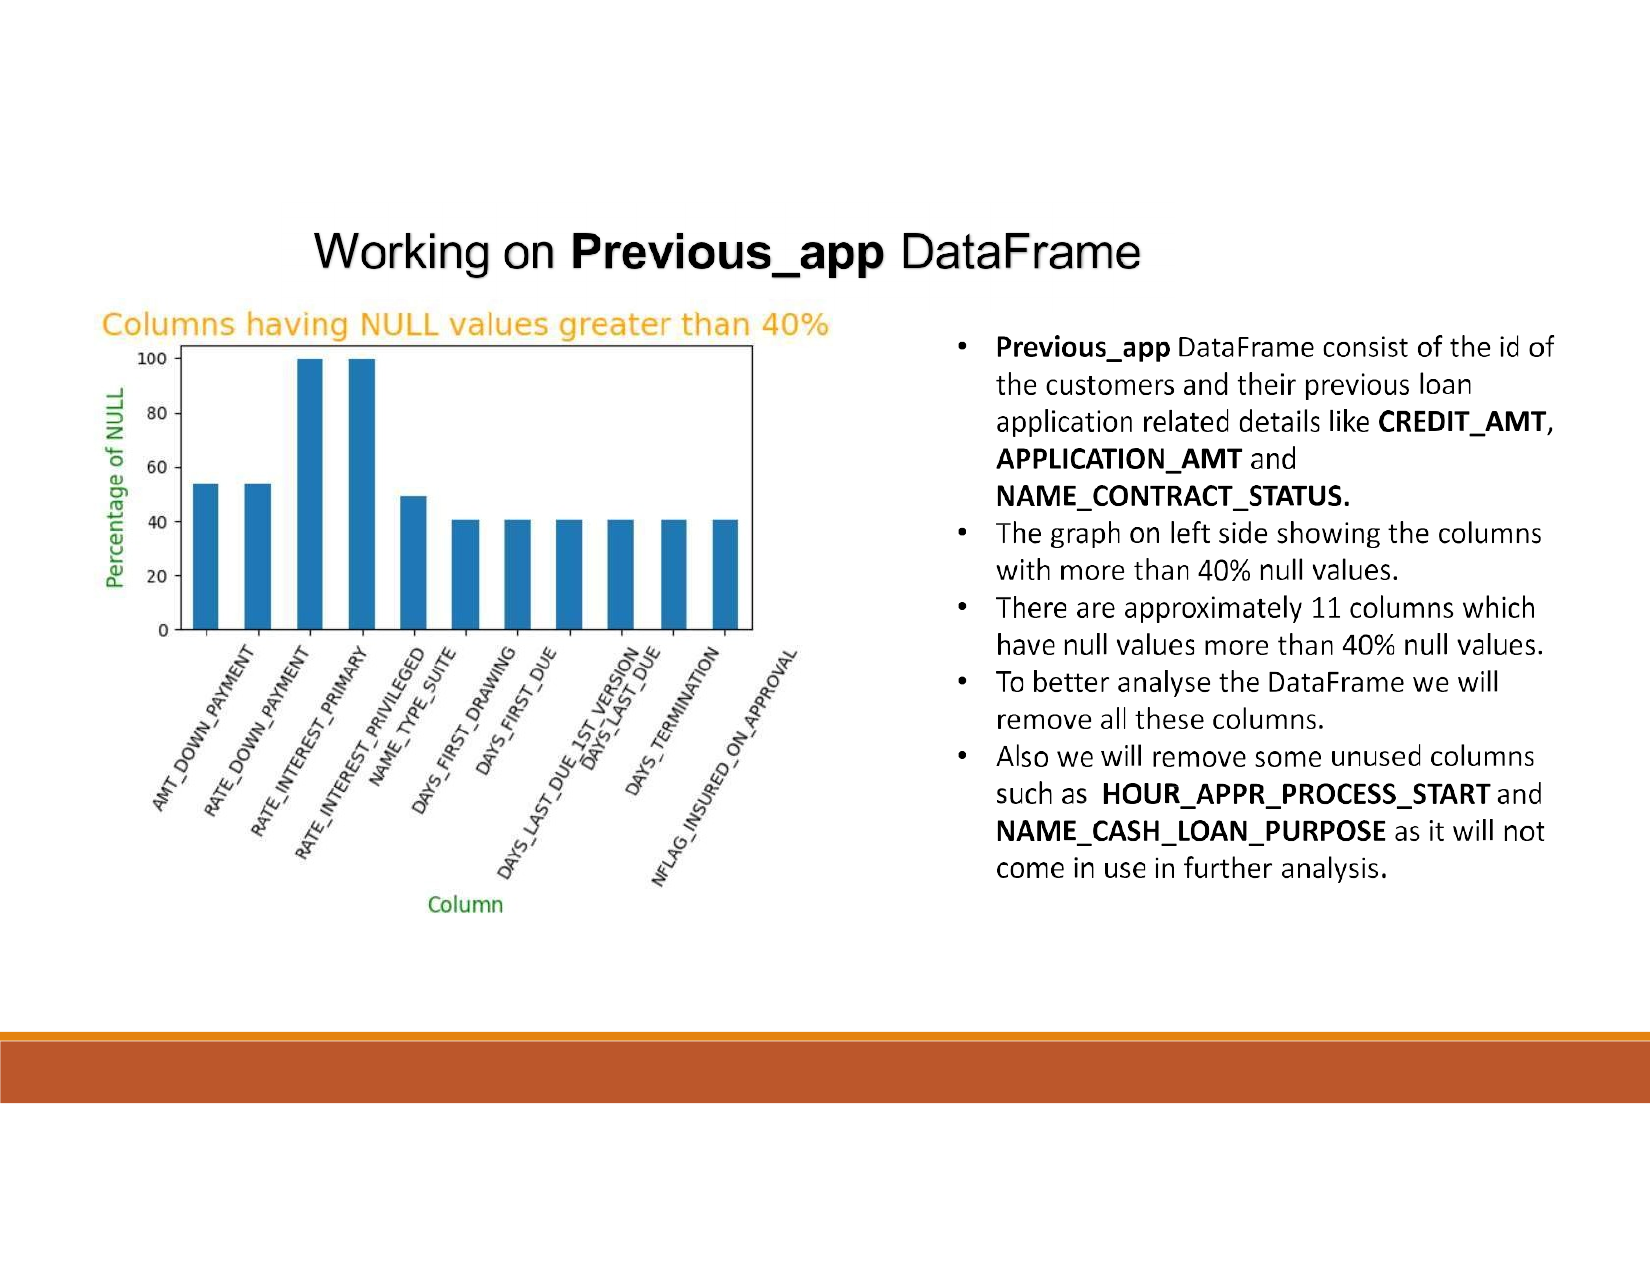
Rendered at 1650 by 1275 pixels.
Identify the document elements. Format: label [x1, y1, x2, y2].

text_box [1143, 409, 1229, 432]
text_box [1420, 372, 1471, 395]
text_box [996, 558, 1050, 581]
text_box [1457, 632, 1543, 655]
text_box [1404, 632, 1447, 655]
text_box [997, 632, 1055, 655]
text_box [997, 818, 1493, 846]
text_box [1529, 335, 1555, 357]
text_box [1331, 744, 1421, 767]
text_box [1523, 595, 1534, 618]
text_box [1504, 821, 1545, 841]
text_box [1116, 632, 1195, 655]
text_box [995, 448, 1243, 474]
text_box [996, 781, 1052, 804]
text_box [1064, 632, 1107, 655]
text_box [997, 484, 1350, 512]
text_box [1103, 781, 1541, 809]
text_box [1269, 670, 1498, 692]
text_box [1330, 409, 1369, 432]
text_box [1129, 527, 1160, 544]
text_box [1074, 857, 1094, 878]
text_box [1100, 744, 1142, 767]
text_box [1312, 558, 1398, 581]
text_box [1135, 707, 1323, 730]
text_box [995, 595, 1067, 618]
text_box [93, 202, 1519, 916]
text_box [1378, 410, 1553, 437]
text_box [1523, 744, 1534, 767]
text_box [1061, 788, 1087, 804]
text_box [996, 744, 1049, 767]
text_box [1104, 862, 1146, 879]
text_box [996, 862, 1064, 879]
text_box [1250, 446, 1296, 469]
text_box [1260, 558, 1303, 581]
text_box [1523, 521, 1541, 548]
